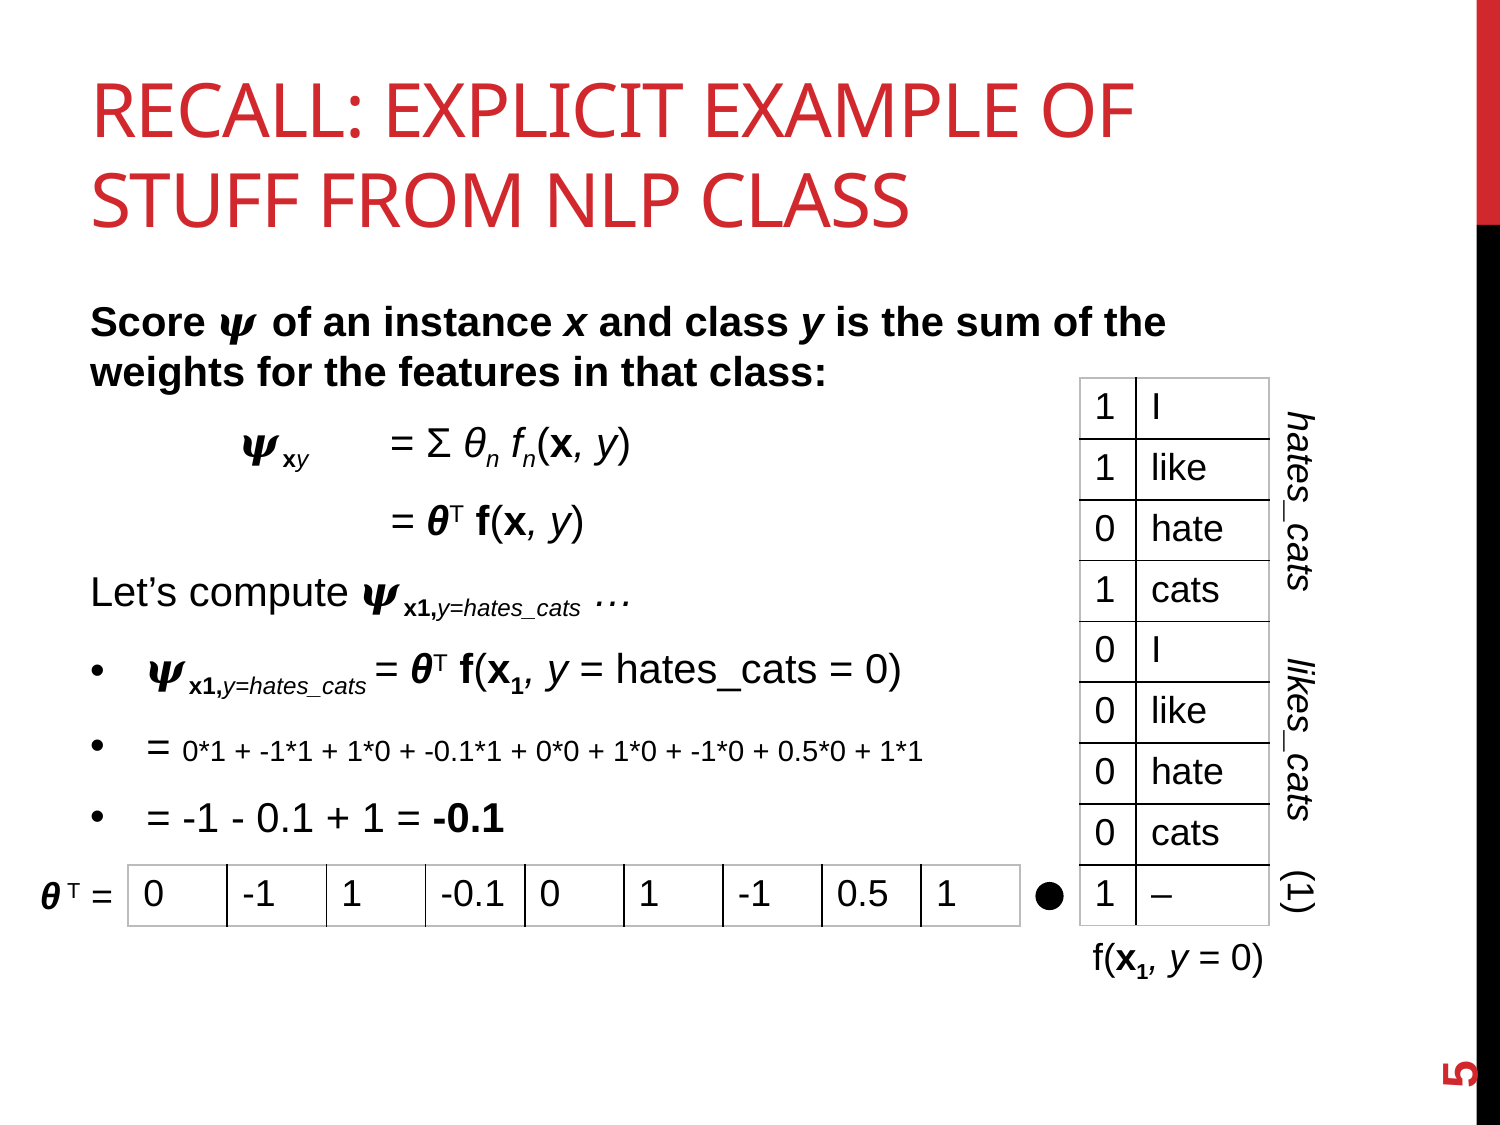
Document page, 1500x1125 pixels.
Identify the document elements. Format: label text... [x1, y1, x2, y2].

table_cell like [1137, 683, 1268, 742]
table_header -1 [724, 866, 821, 925]
text_box (1) [1273, 834, 1333, 950]
table_cell 0 [1081, 805, 1135, 864]
text_box θ T = [0, 864, 128, 925]
table_cell 1 [1081, 561, 1135, 621]
table_header 1 [327, 866, 425, 925]
table_cell 0 [1081, 501, 1135, 560]
table_cell 1 [1081, 440, 1135, 499]
table_cell 1 [1081, 866, 1135, 925]
slide_number 5 [1427, 887, 1488, 1104]
table_cell 0 [1081, 683, 1135, 742]
table_cell I [1137, 622, 1268, 681]
table_cell hate [1137, 744, 1268, 803]
text_box [1035, 881, 1064, 911]
text_box likes_cats [1273, 616, 1333, 834]
table_header 0.5 [823, 866, 920, 925]
table_header 0 [526, 866, 623, 925]
table_cell hate [1137, 501, 1268, 560]
table_header 1 [1081, 379, 1135, 438]
table_header 0 [129, 866, 226, 925]
title Recall: Explicit example of stuff from NLP class [75, 25, 1325, 250]
table_header -0.1 [426, 866, 524, 925]
table_cell 0 [1081, 744, 1135, 803]
table_cell cats [1137, 561, 1268, 621]
table_cell 0 [1081, 622, 1135, 681]
table_header 1 [922, 866, 1019, 925]
table_header I [1137, 379, 1268, 438]
table_cell cats [1137, 805, 1268, 864]
text_box f(x1, y = 0) [1077, 925, 1287, 992]
table_header -1 [228, 866, 326, 925]
table_header 1 [625, 866, 722, 925]
text_box hates_cats [1273, 378, 1333, 616]
list Score 𝝍 of an instance x and class y is the sum of the weights for the features in that class: 𝝍xy = Σ θn fn(x, y) = θT f(x, y) Let’s compute 𝝍x1,y=hates_cats … 𝝍x1,y=hates_cats = θT f(x1, y = hates_cats = 0) = 0*1 + -1*1 + 1*0 + -0.1*1 + 0*0 + 1*0 + -1*0 + 0.5*0 + 1*1 = -1 - 0.1 + 1 = -0.1 [75, 287, 1209, 1005]
table_cell – [1137, 866, 1268, 925]
table_cell like [1137, 440, 1268, 499]
